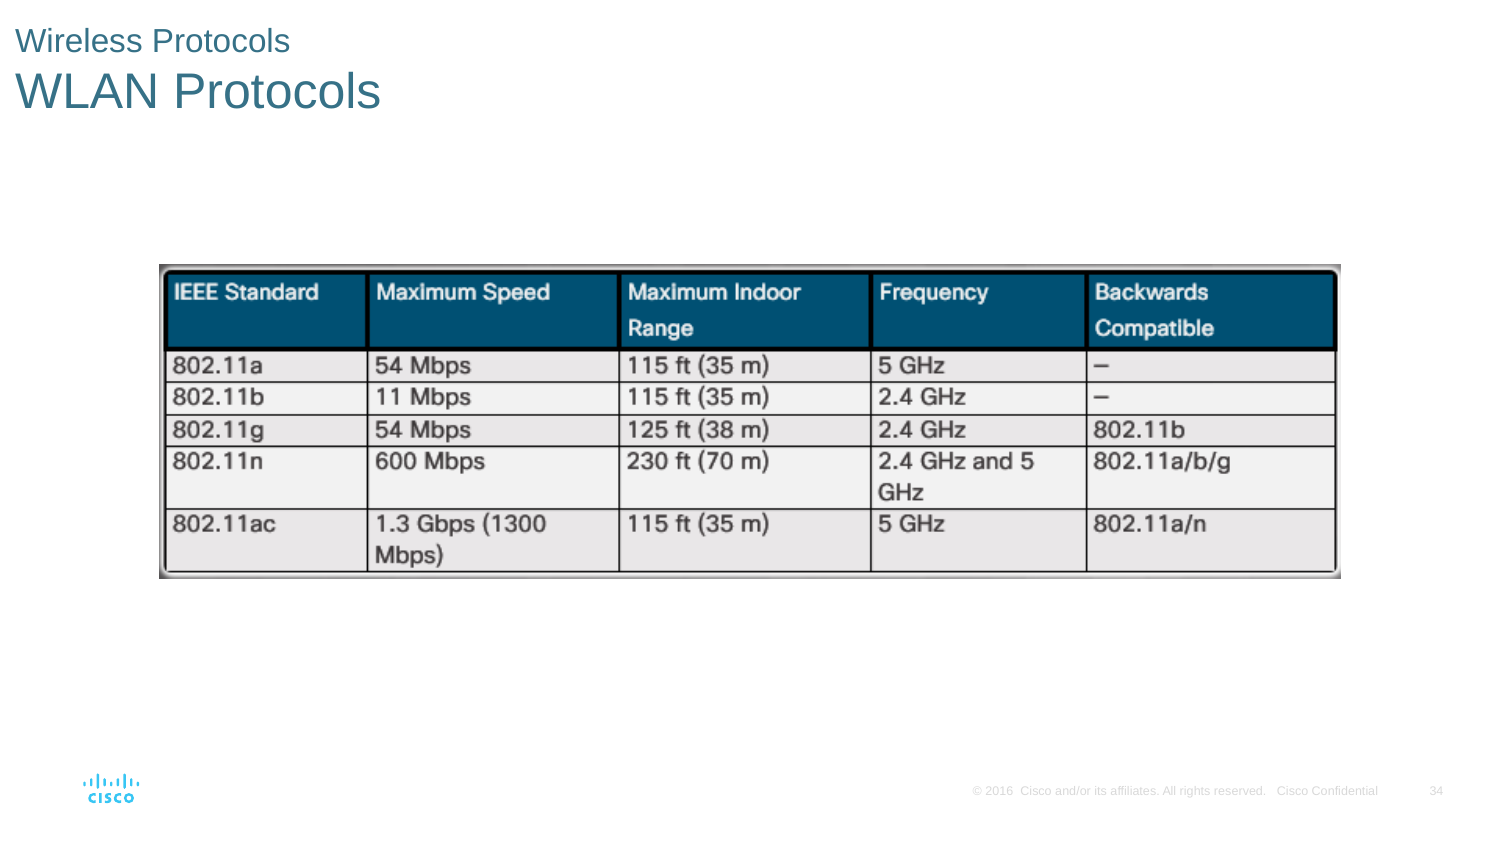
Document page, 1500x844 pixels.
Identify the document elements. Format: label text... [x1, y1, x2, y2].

title Wireless Protocols WLAN Protocols [0, 6, 1500, 131]
picture [159, 264, 1341, 580]
